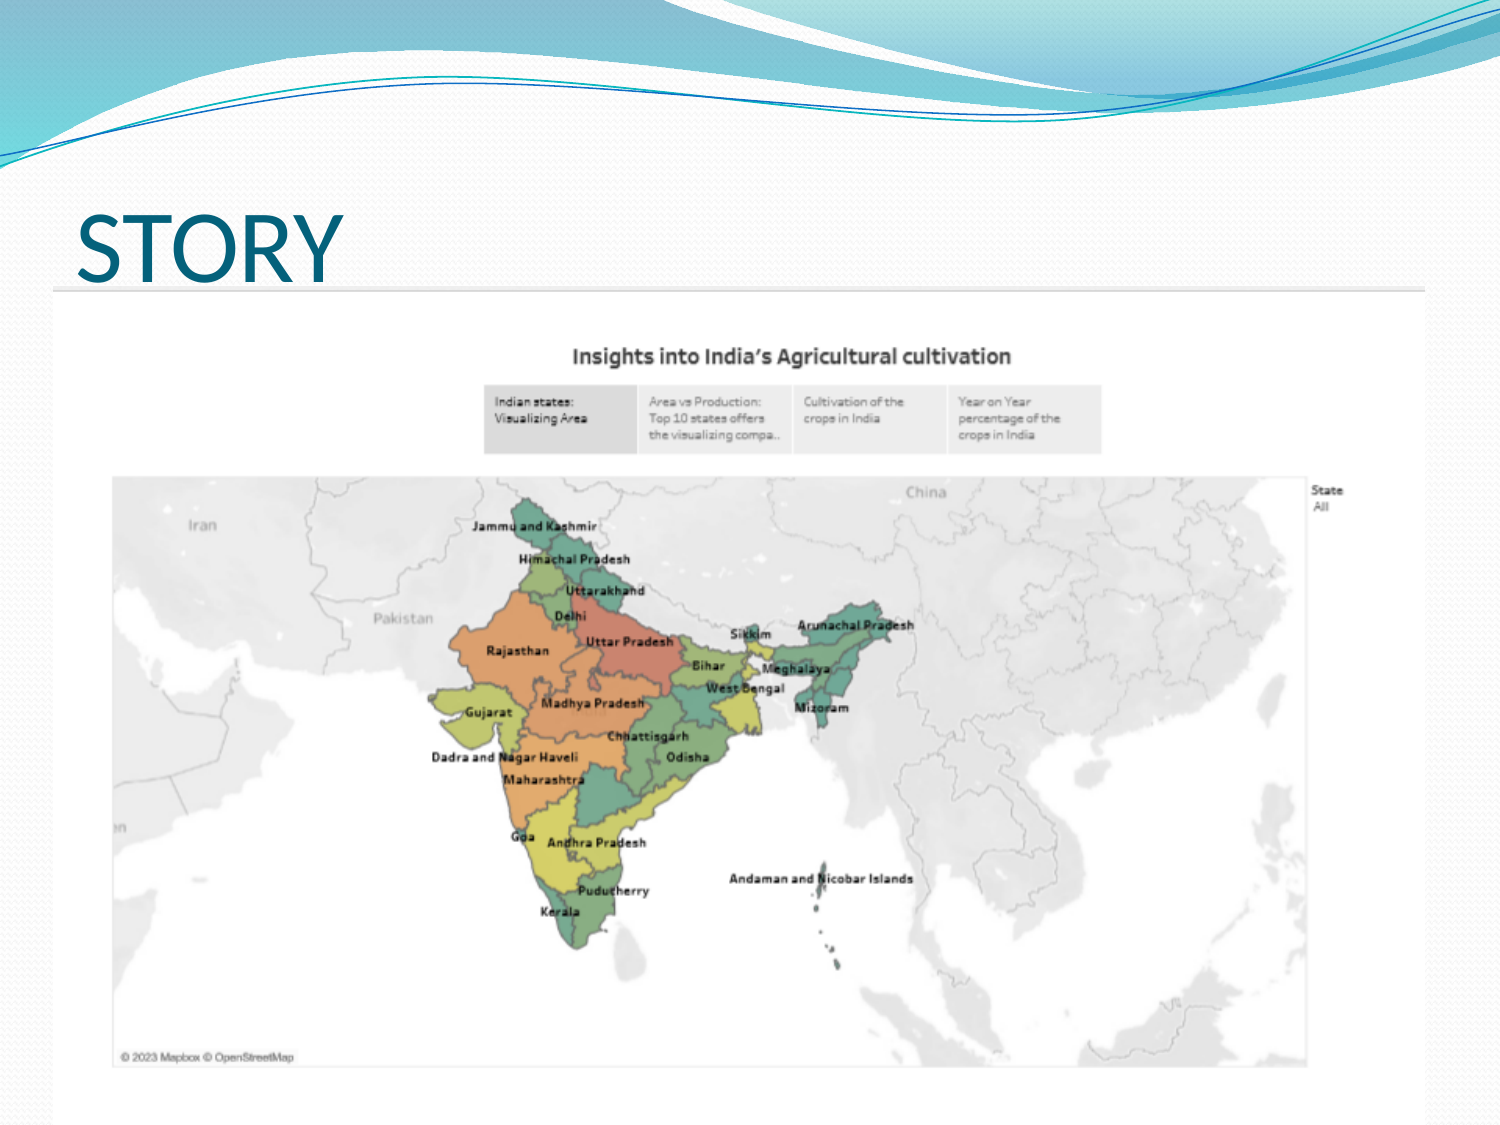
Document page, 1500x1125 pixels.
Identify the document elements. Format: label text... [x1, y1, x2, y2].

picture [52, 285, 1426, 1125]
title STORY [75, 115, 1438, 303]
